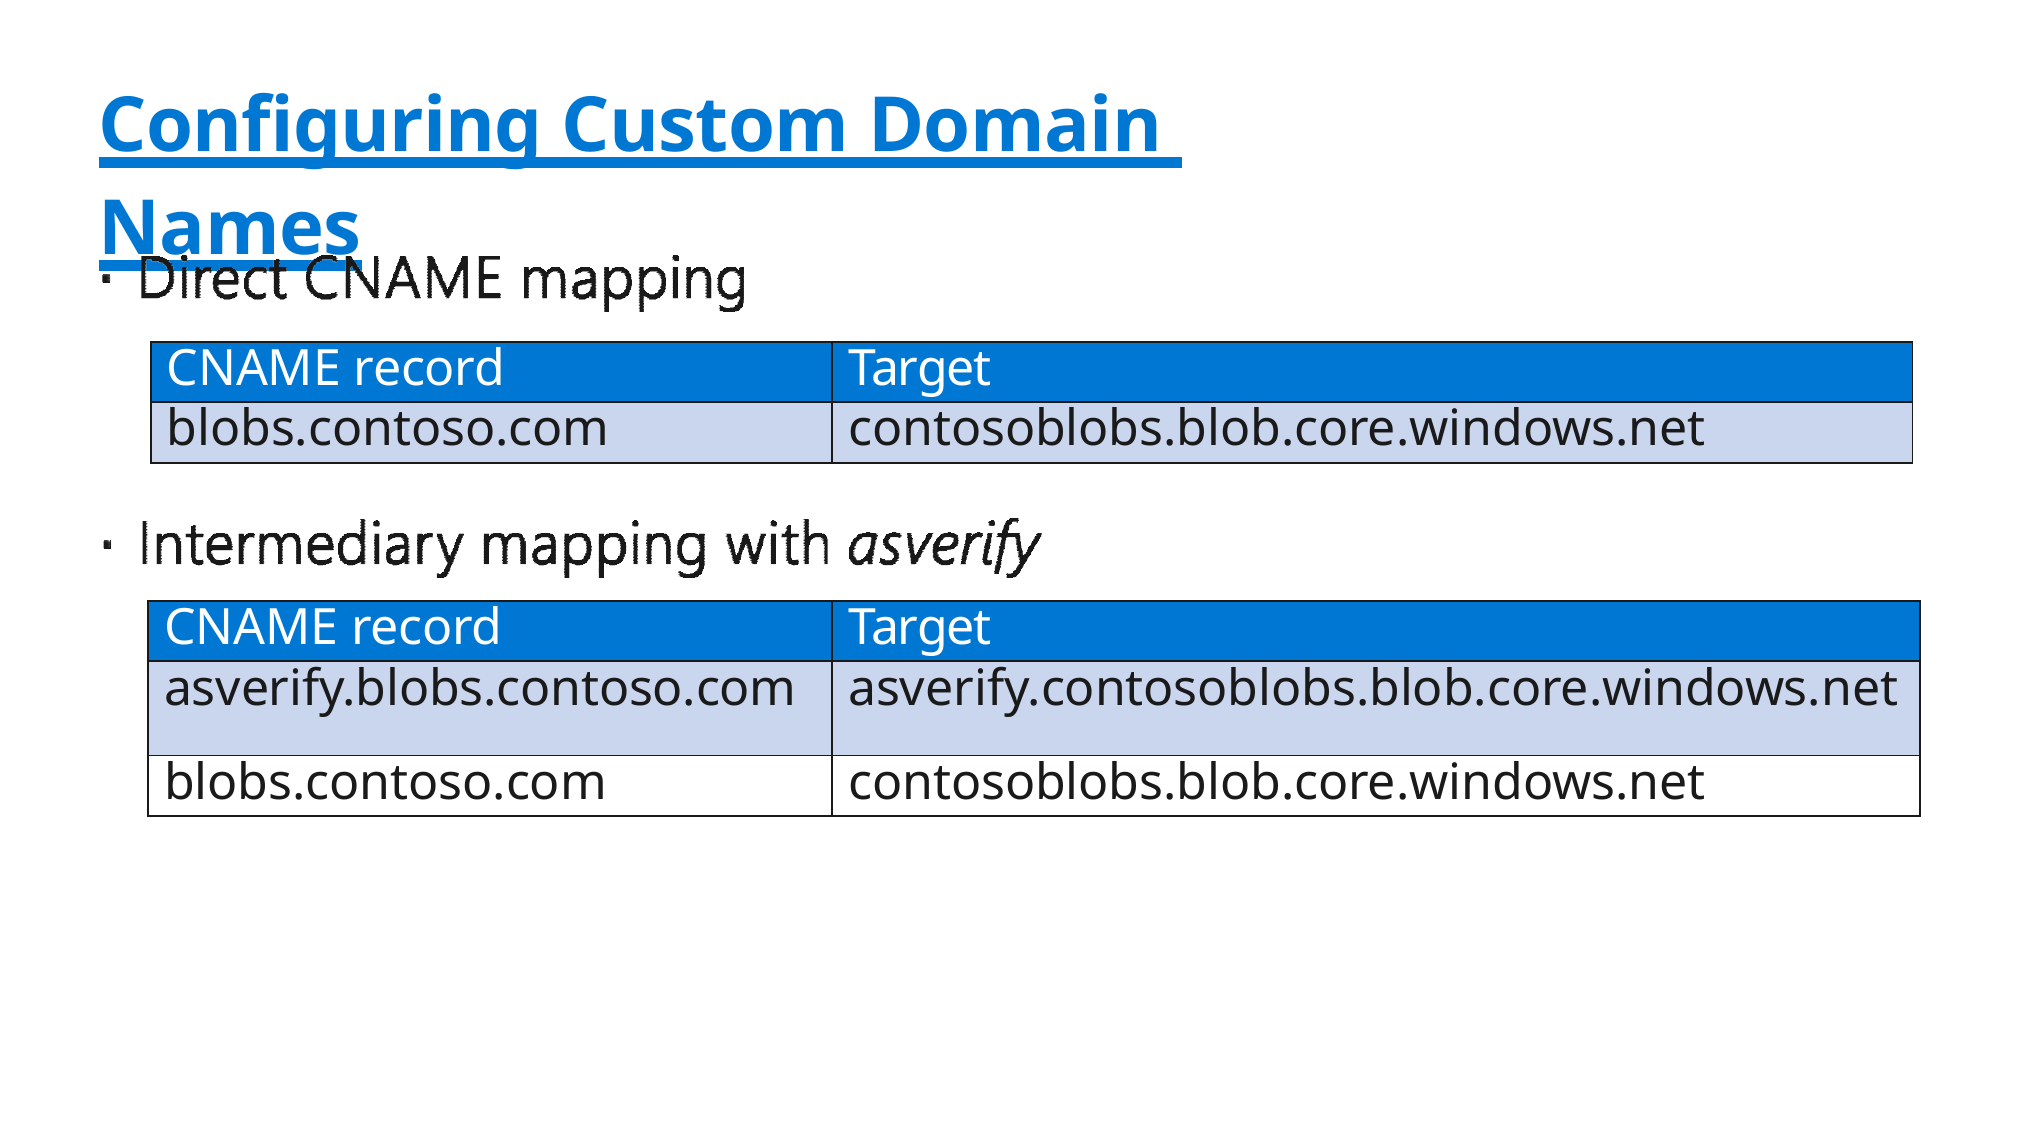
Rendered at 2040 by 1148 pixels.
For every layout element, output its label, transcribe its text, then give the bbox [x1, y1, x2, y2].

text_box [142, 519, 828, 578]
title Configuring Custom Domain Names [96, 72, 1324, 283]
table_cell contosoblobs.blob.core.windows.net [833, 403, 1912, 462]
text_box [103, 540, 112, 549]
text_box [102, 274, 111, 283]
table_cell blobs.contoso.com [152, 403, 831, 462]
table_header CNAME record [152, 343, 831, 401]
table_cell blobs.contoso.com [149, 756, 831, 815]
text_box [849, 518, 1042, 578]
text_box [141, 255, 744, 312]
table_cell contosoblobs.blob.core.windows.net [833, 756, 1919, 815]
table_cell asverify.contosoblobs.blob.core.windows.net [833, 662, 1919, 755]
table_header CNAME record [149, 602, 831, 660]
table_cell asverify.blobs.contoso.com [149, 662, 831, 755]
table_header Target [833, 343, 1912, 401]
table_header Target [833, 602, 1919, 660]
